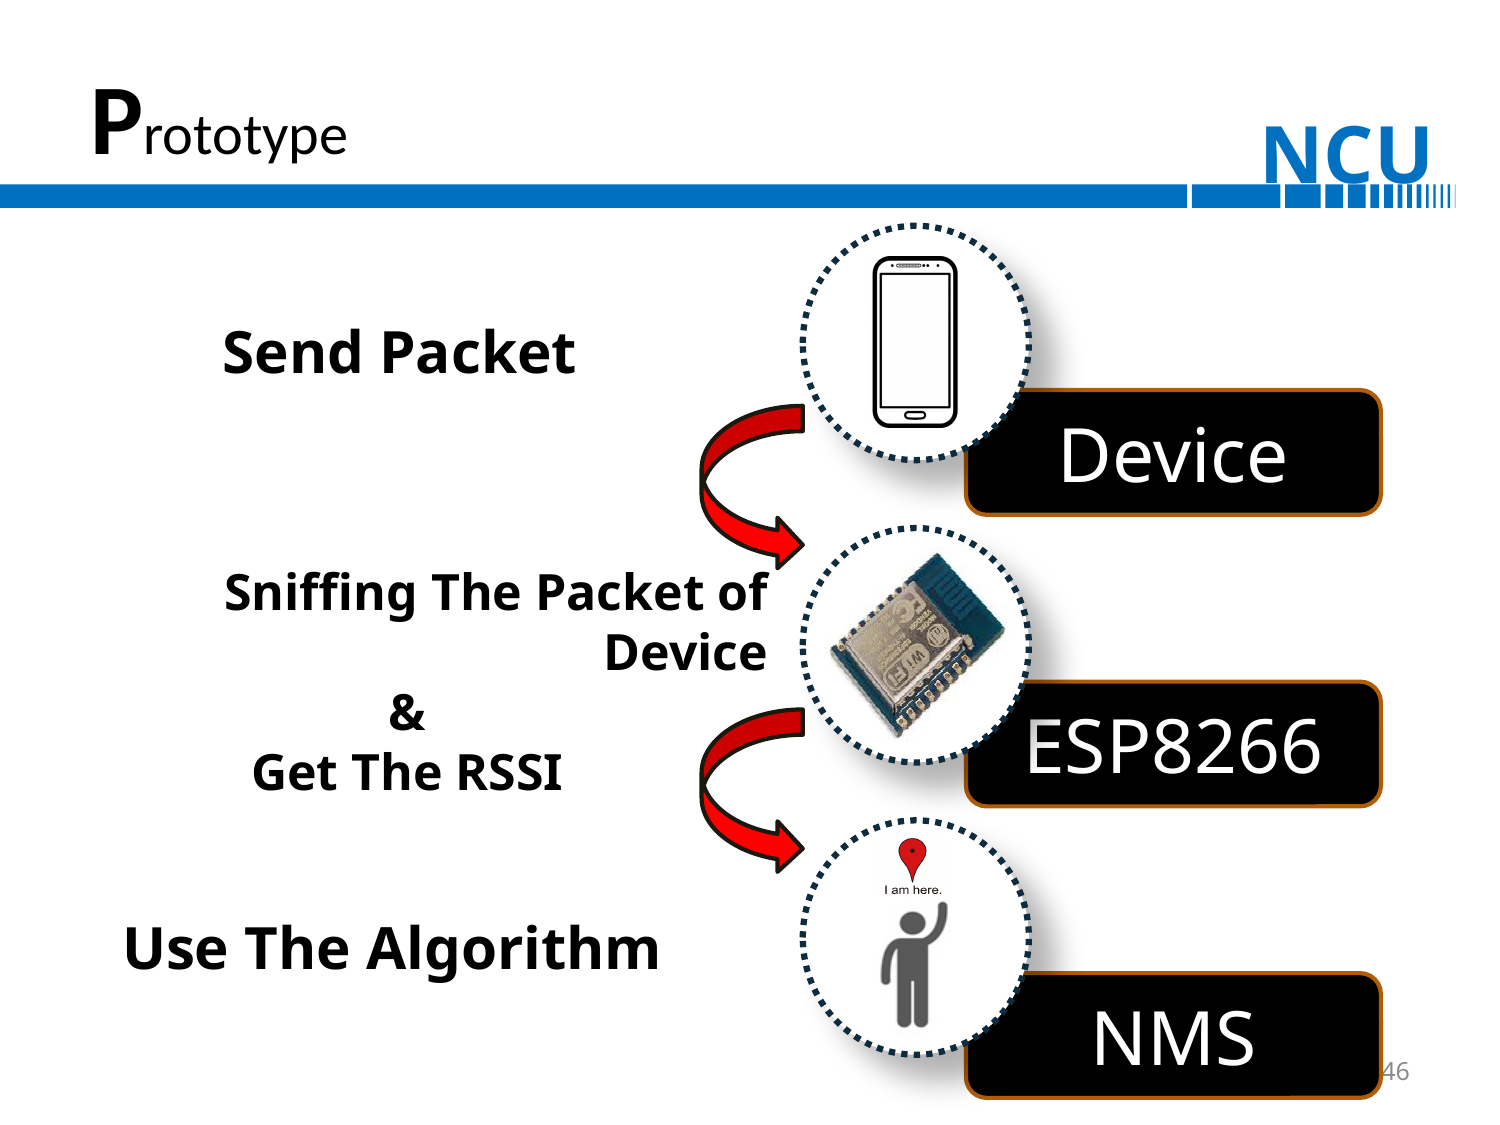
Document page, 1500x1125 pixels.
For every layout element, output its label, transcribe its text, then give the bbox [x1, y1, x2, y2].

title Prototype [75, 45, 1425, 185]
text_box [31, 225, 1382, 1099]
slide_number 46 [1385, 1042, 1425, 1103]
